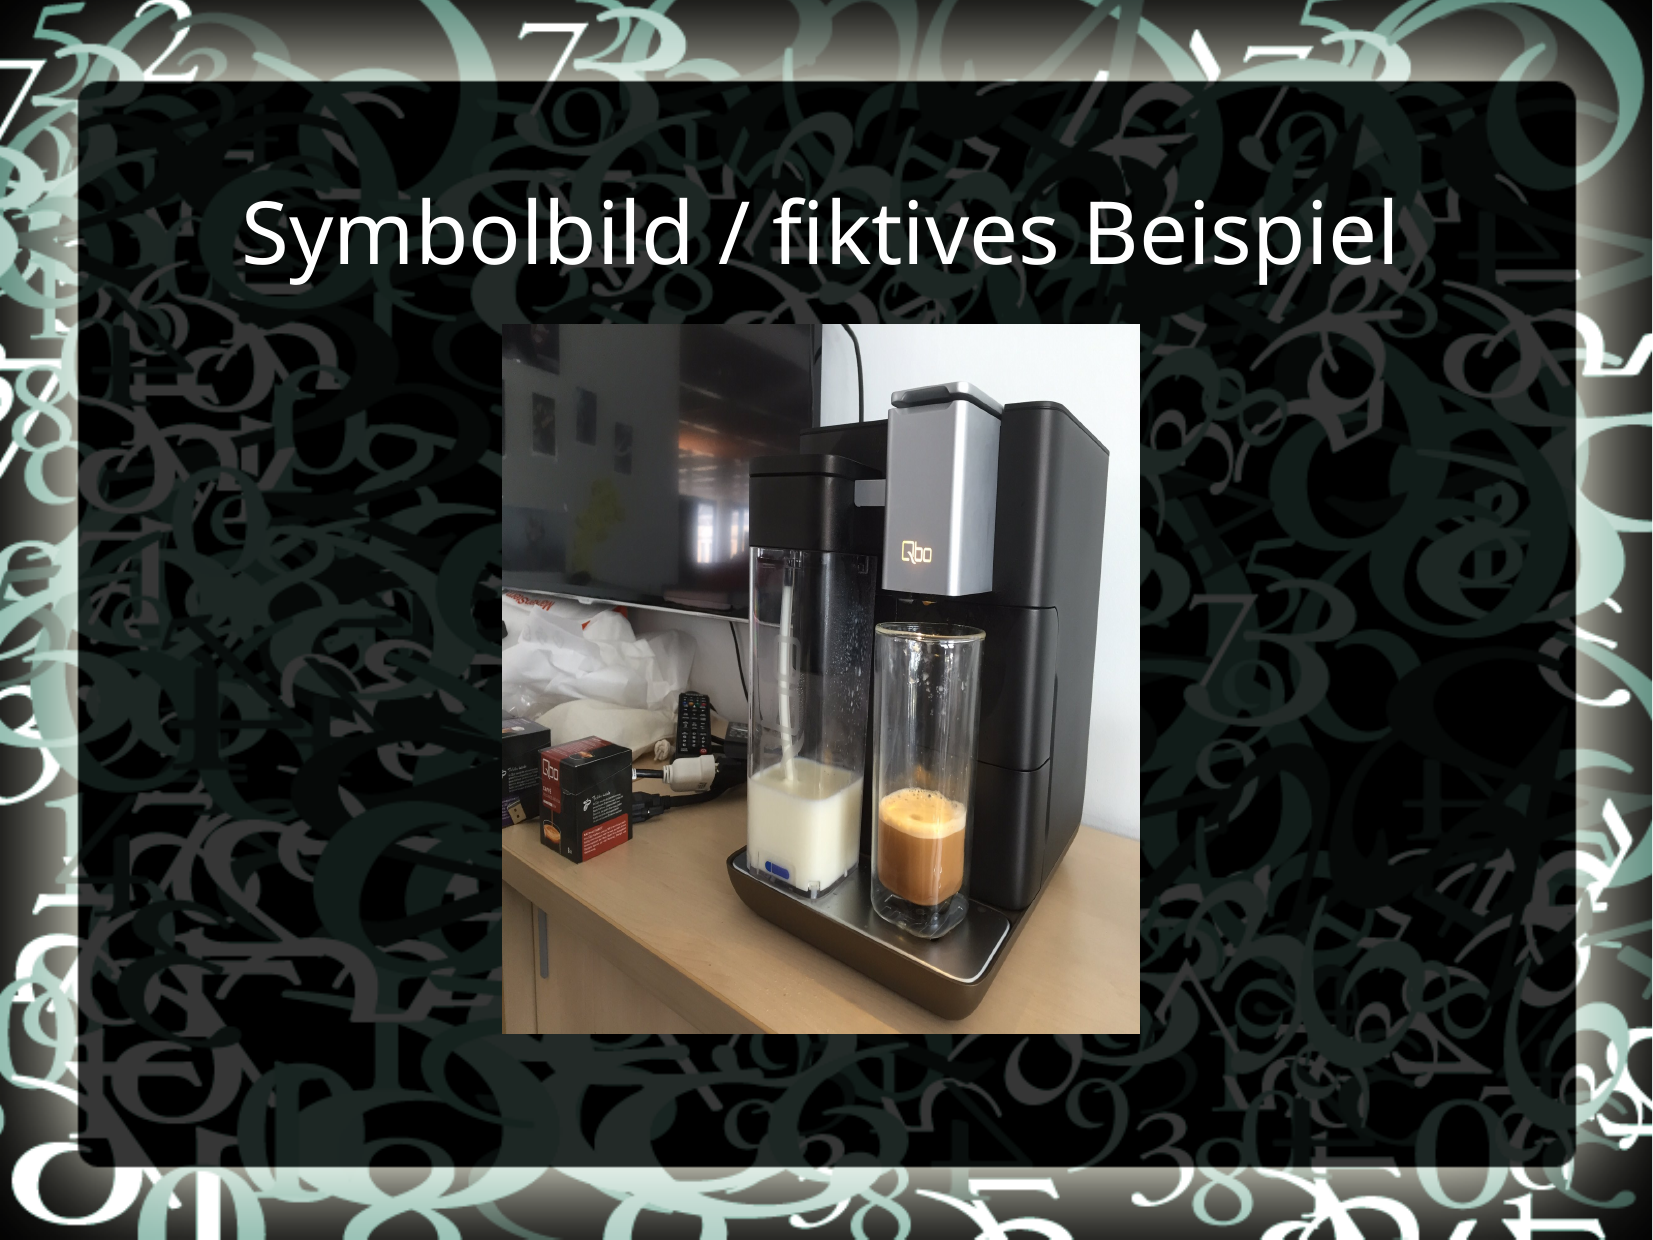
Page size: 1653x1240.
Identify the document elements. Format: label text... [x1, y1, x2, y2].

picture [0, 0, 1653, 1240]
title Symbolbild / fiktives Beispiel [135, 117, 1507, 326]
